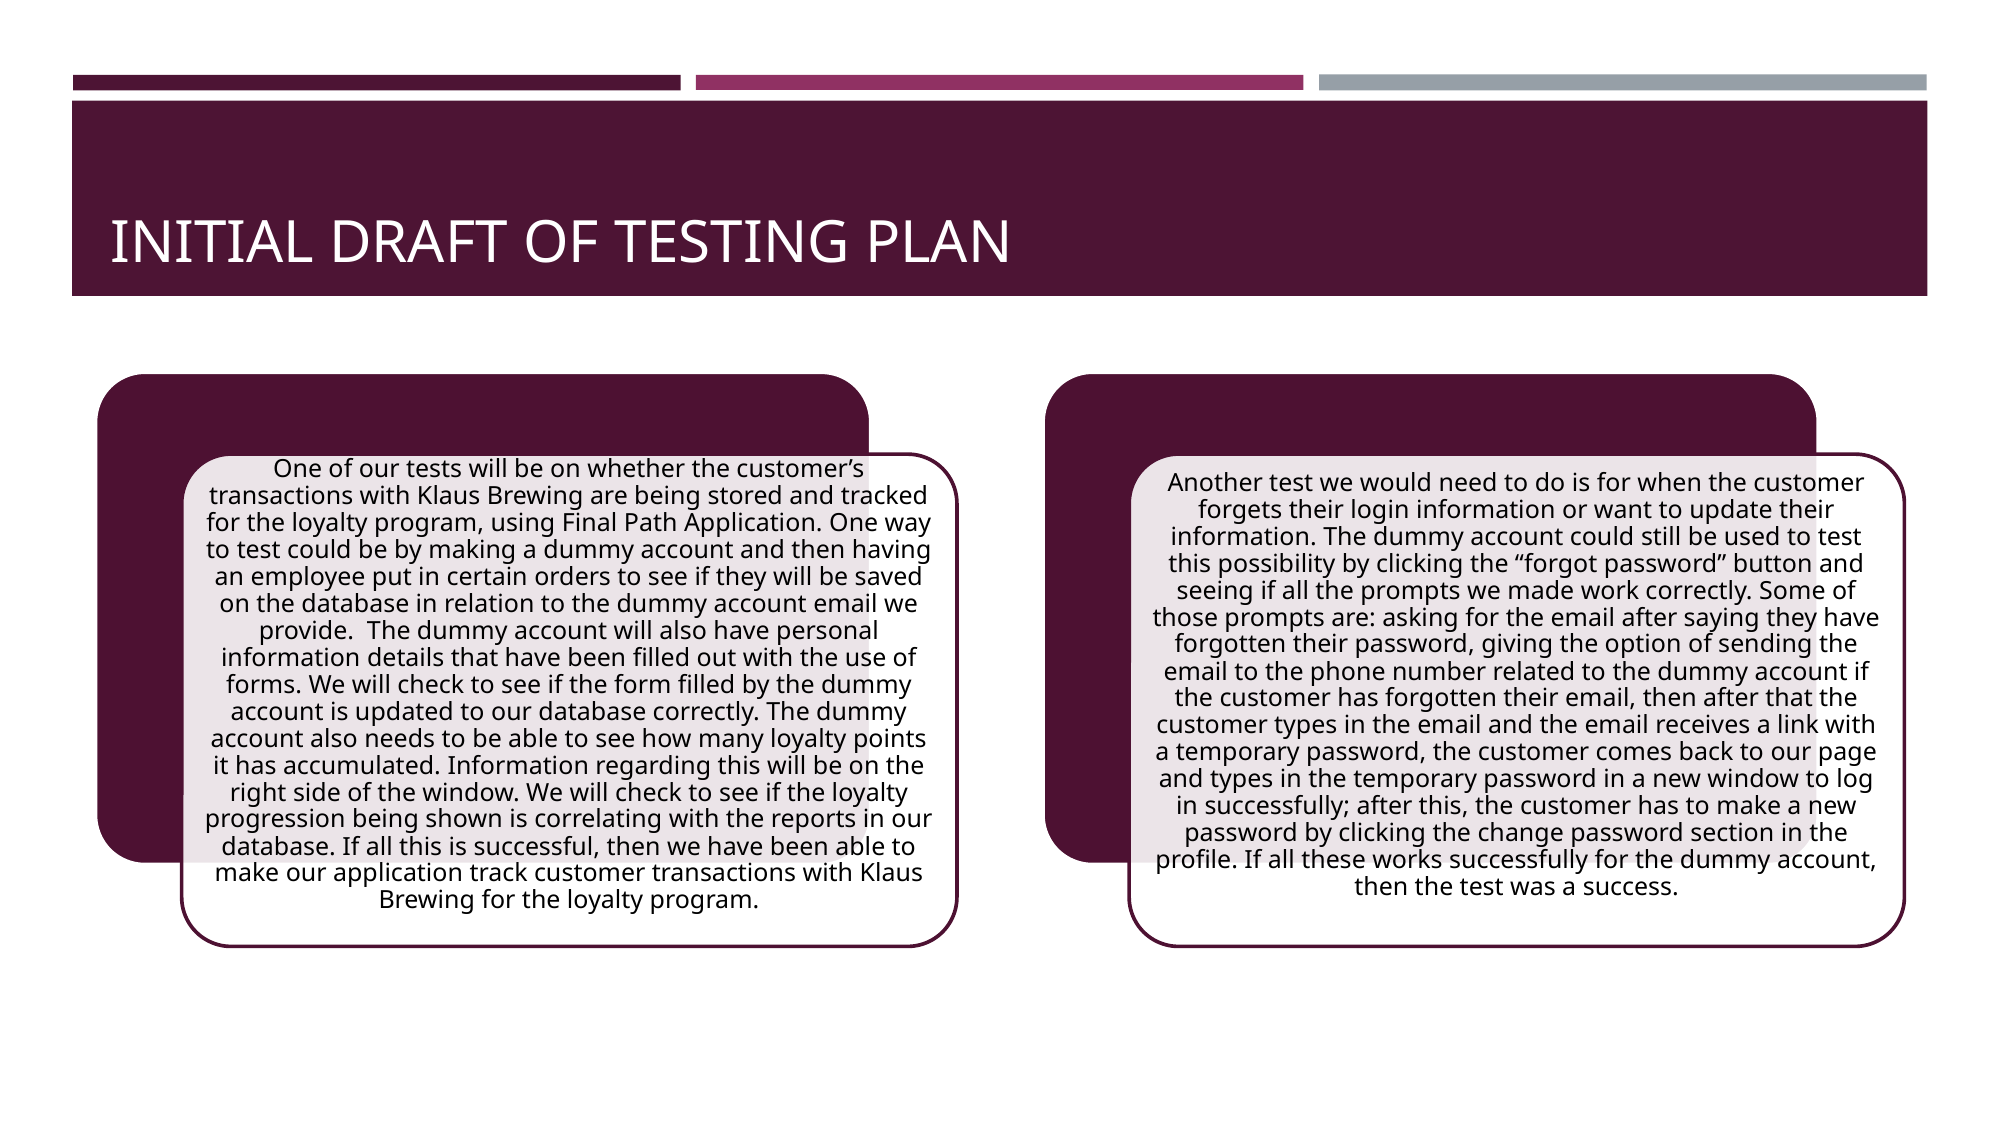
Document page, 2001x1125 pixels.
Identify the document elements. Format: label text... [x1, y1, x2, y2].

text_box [95, 372, 1905, 947]
title INITIAL DRAFT OF TESTING PLAN [95, 115, 1905, 282]
